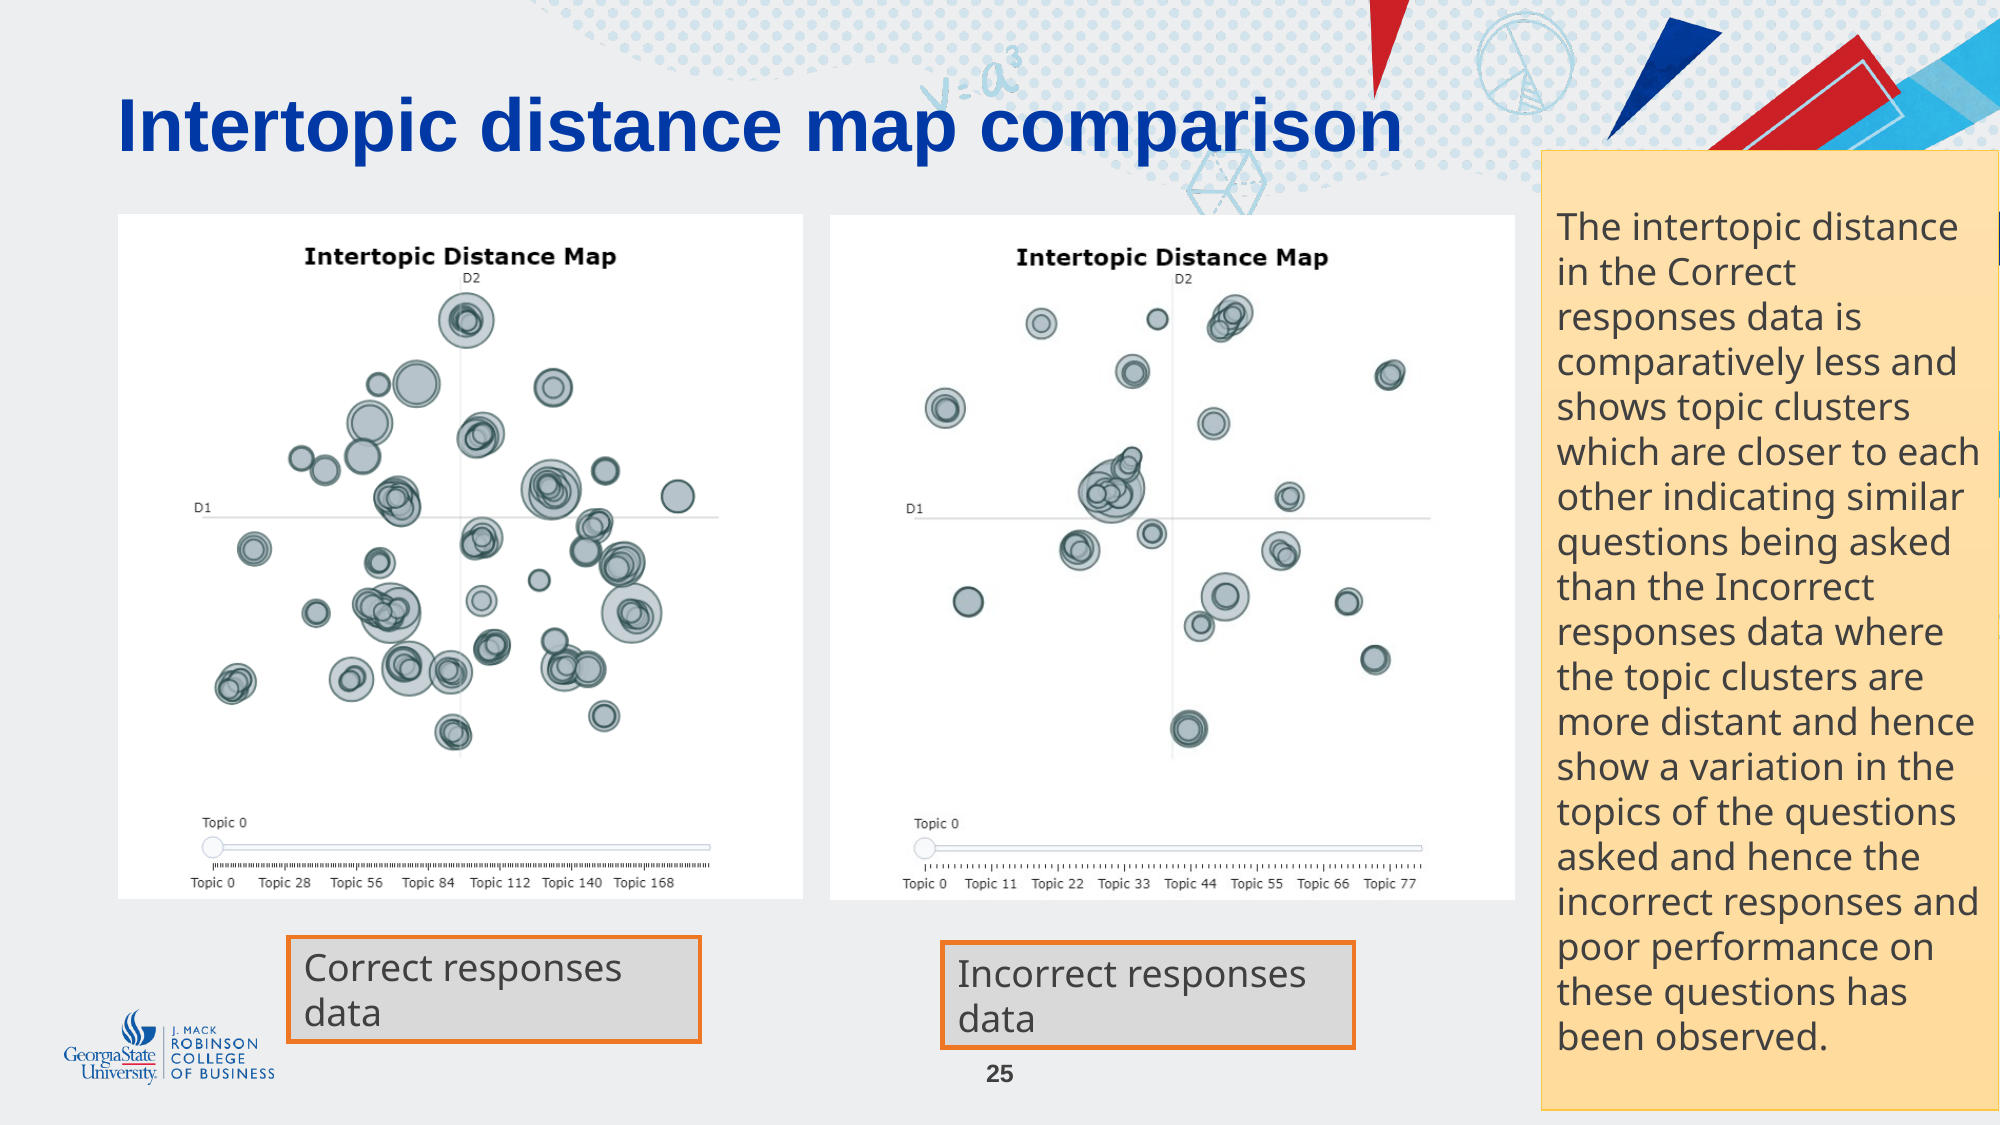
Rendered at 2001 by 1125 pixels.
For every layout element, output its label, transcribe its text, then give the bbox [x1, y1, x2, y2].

title Intertopic distance map comparison [117, 82, 1999, 169]
text_box The intertopic distance in the Correct responses data is comparatively less and shows topic clusters which are closer to each other indicating similar questions being asked than the Incorrect responses data where the topic clusters are more distant and hence show a variation in the topics of the questions asked and hence the incorrect responses and poor performance on these questions has been observed. [1541, 150, 1999, 1111]
slide_number 25 [774, 1042, 1225, 1103]
text_box Correct responses data [288, 936, 701, 1043]
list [118, 214, 803, 899]
picture [0, 0, 2000, 1125]
text_box Incorrect responses data [942, 942, 1355, 1048]
